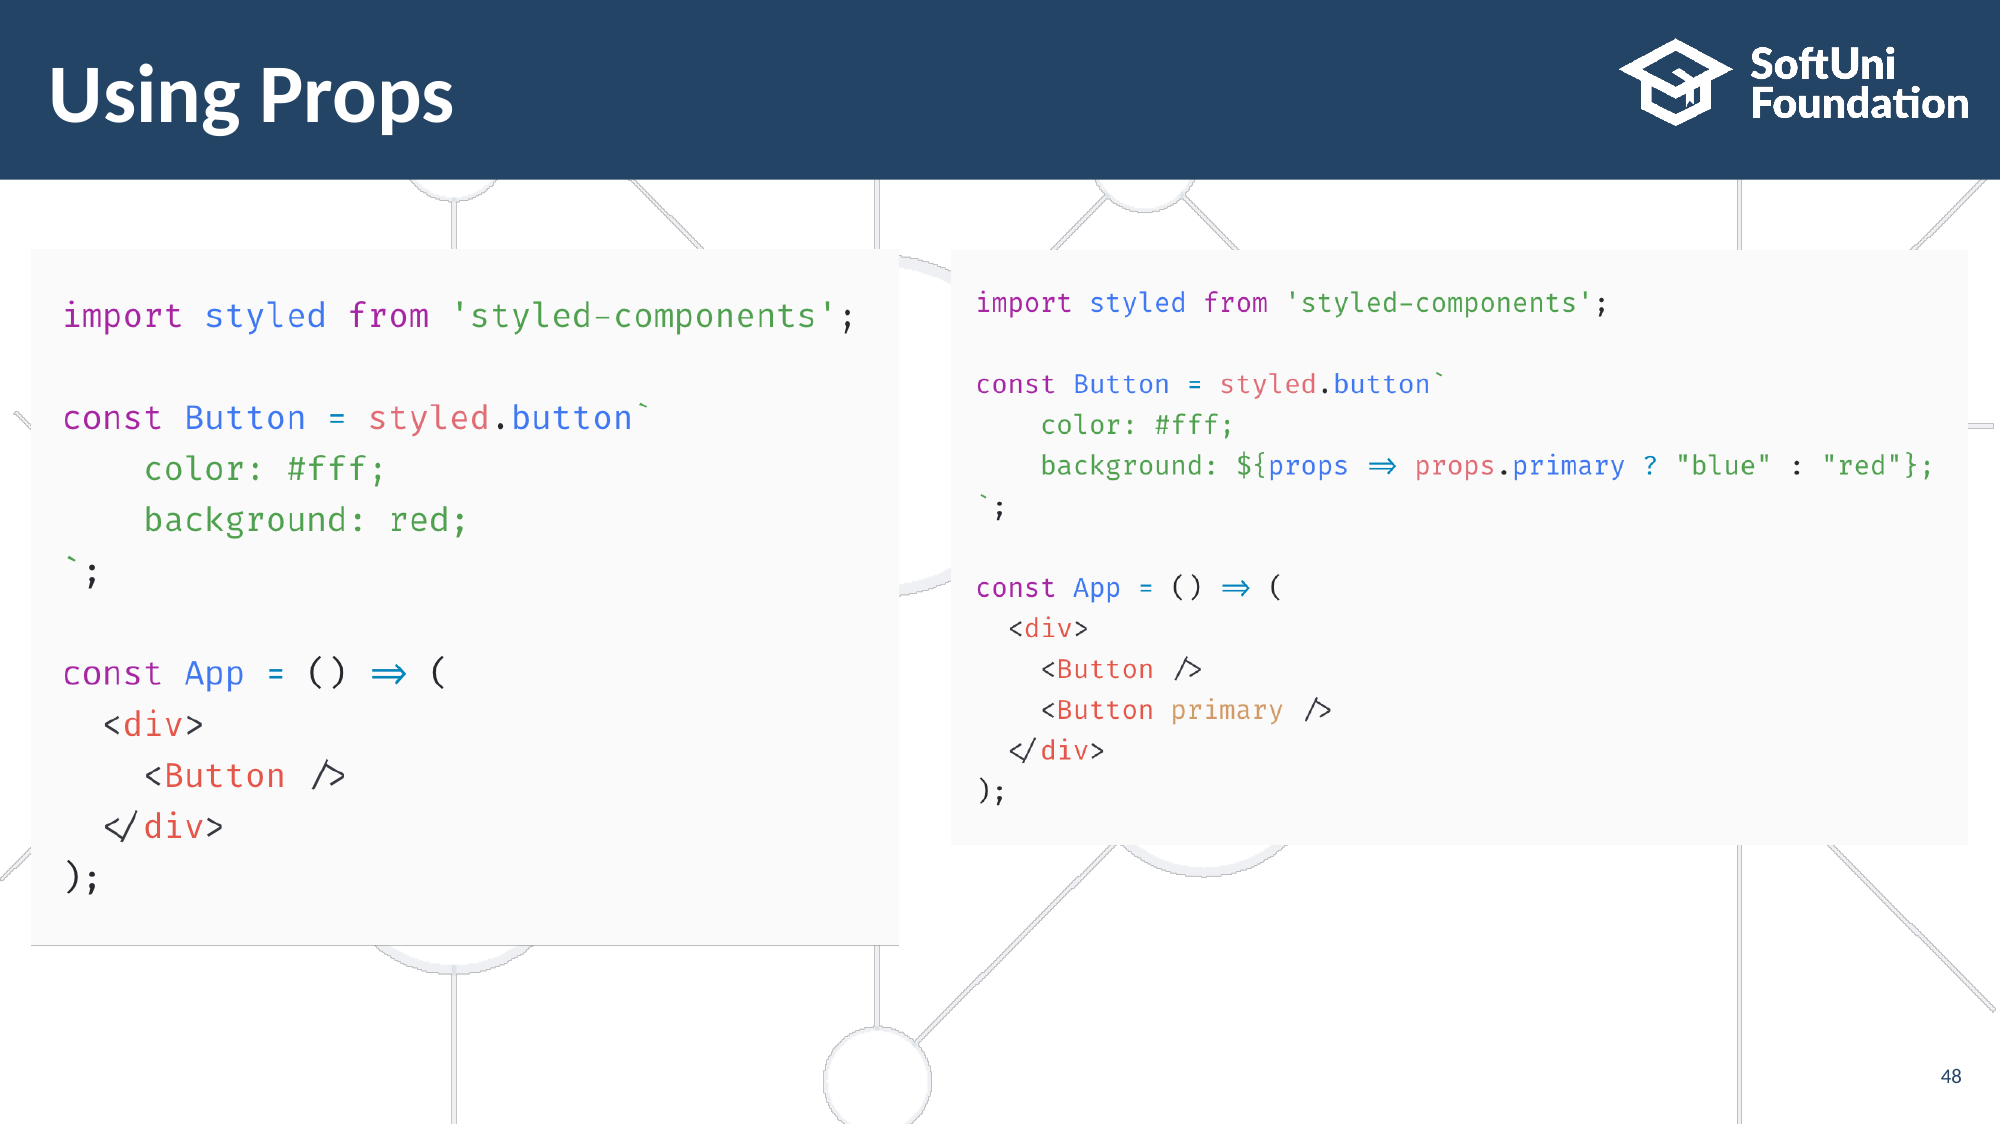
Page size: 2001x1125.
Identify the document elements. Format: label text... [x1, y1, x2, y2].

picture [1618, 38, 1968, 126]
slide_number ‹#› [1897, 1049, 1968, 1101]
picture [0, 180, 2000, 1124]
title Using Props [31, 16, 1591, 162]
